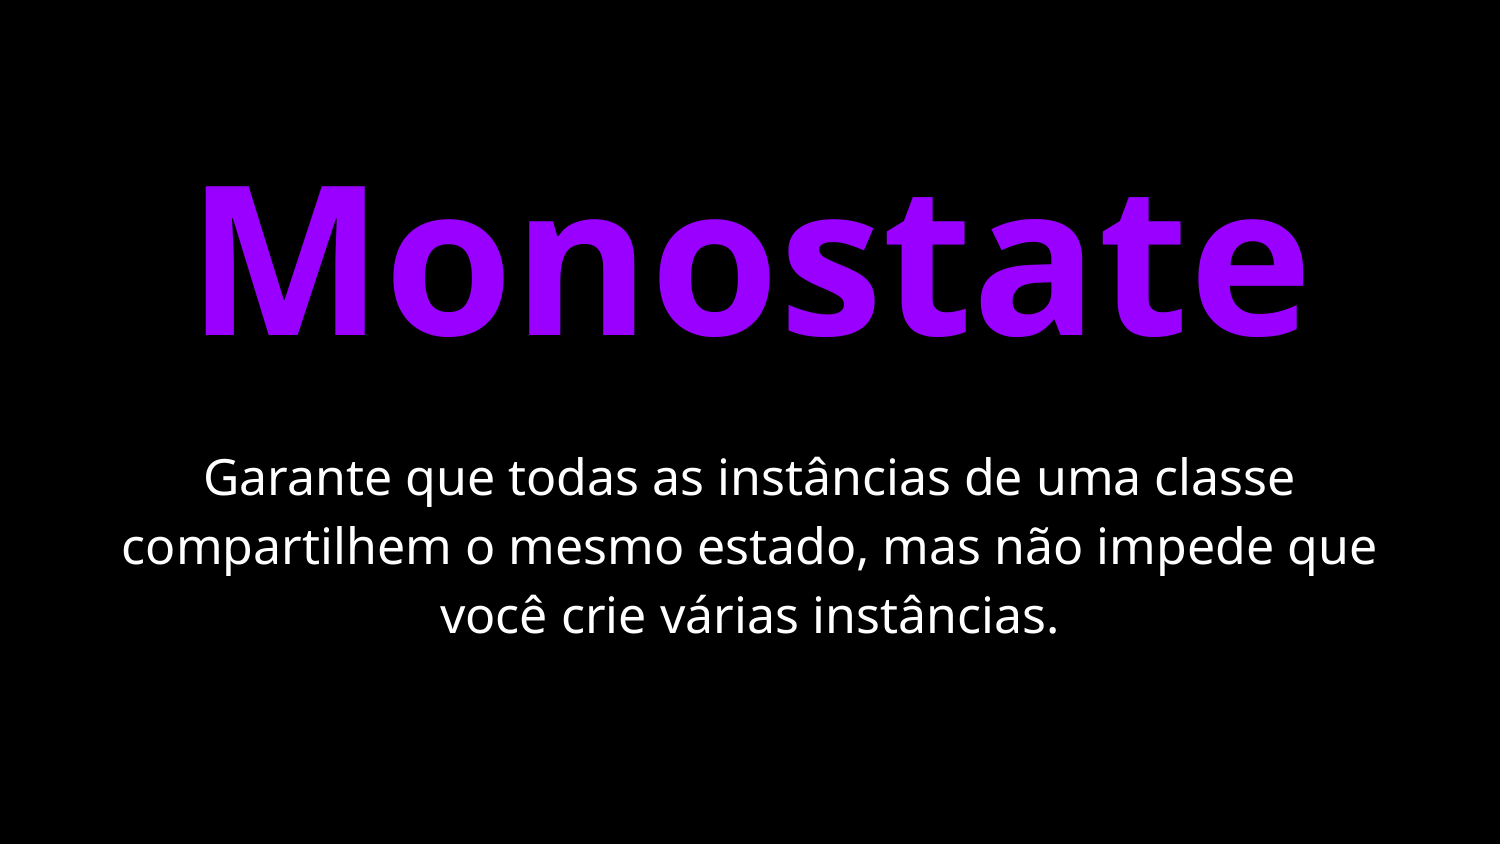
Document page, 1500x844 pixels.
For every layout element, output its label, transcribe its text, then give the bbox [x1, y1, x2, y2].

list Garante que todas as instâncias de uma classe compartilhem o mesmo estado, mas não impede que você crie várias instâncias. [51, 421, 1449, 750]
title Monostate [51, 72, 1449, 421]
